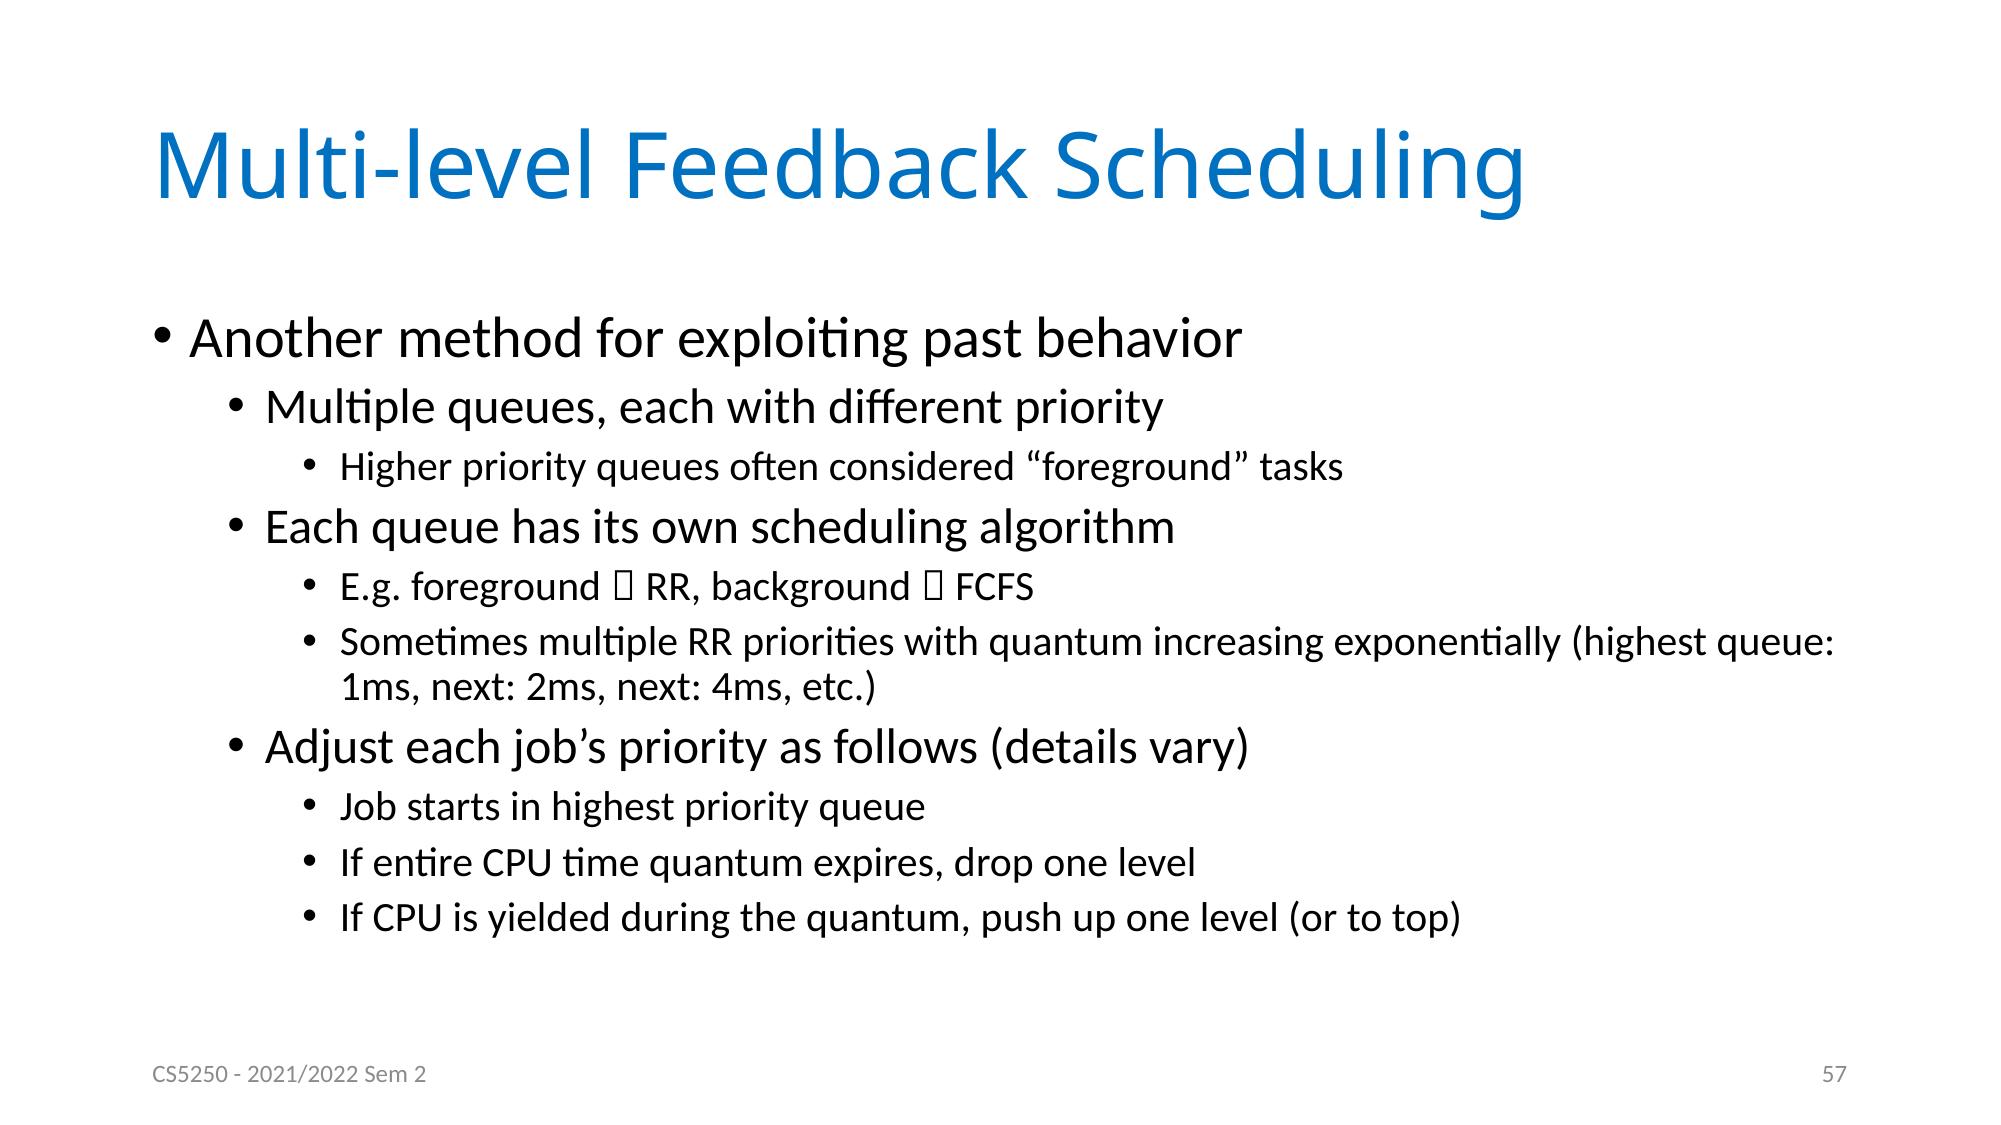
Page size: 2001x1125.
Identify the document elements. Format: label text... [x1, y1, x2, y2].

list Another method for exploiting past behavior Multiple queues, each with different priority Higher priority queues often considered “foreground” tasks Each queue has its own scheduling algorithm E.g. foreground  RR, background  FCFS Sometimes multiple RR priorities with quantum increasing exponentially (highest queue: 1ms, next: 2ms, next: 4ms, etc.) Adjust each job’s priority as follows (details vary) Job starts in highest priority queue If entire CPU time quantum expires, drop one level If CPU is yielded during the quantum, push up one level (or to top) [137, 299, 1863, 1014]
slide_number CS5250 - 2021/2022 Sem 2 [137, 1042, 588, 1103]
title Multi-level Feedback Scheduling [137, 59, 1863, 278]
slide_number 57 [1412, 1042, 1863, 1103]
